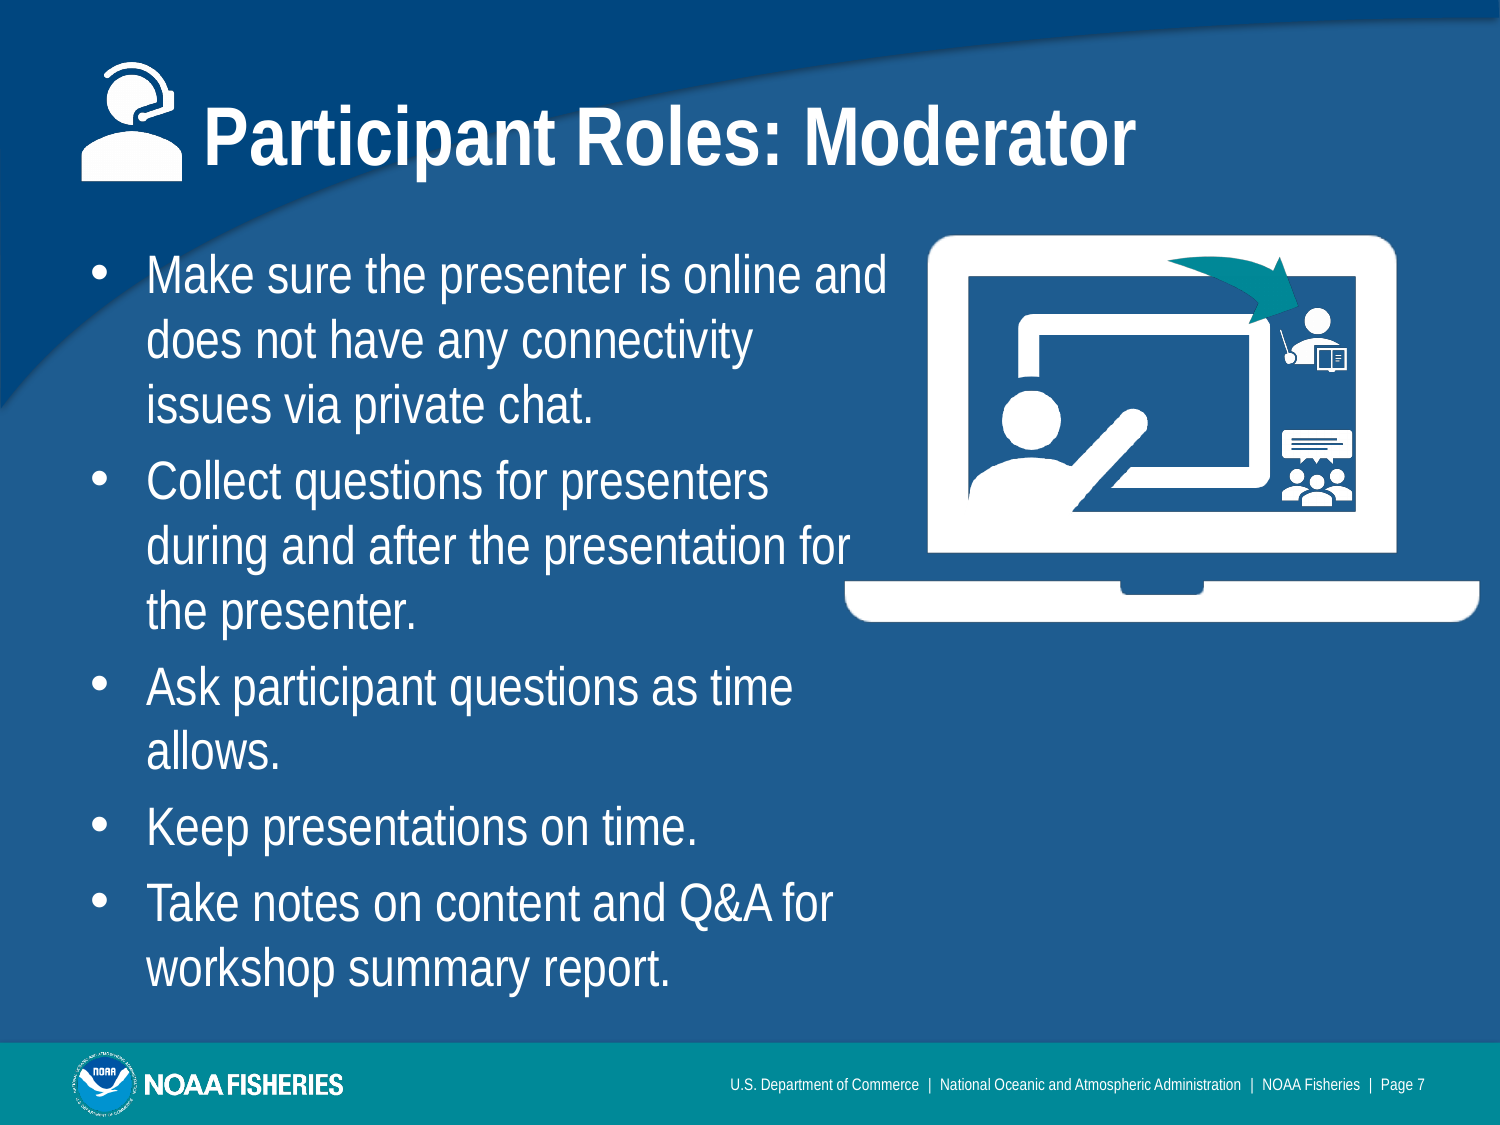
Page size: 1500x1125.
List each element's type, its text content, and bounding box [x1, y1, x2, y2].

list Make sure the presenter is online and does not have any connectivity issues via private chat. Collect questions for presenters during and after the presentation for the presenter. Ask participant questions as time allows. Keep presentations on time. Take notes on content and Q&A for workshop summary report. [75, 232, 907, 1016]
slide_number U.S. Department of Commerce | National Oceanic and Atmospheric Administration | NOAA Fisheries | Page 7 [375, 1042, 1425, 1125]
picture [56, 46, 207, 197]
title Participant Roles: Moderator [207, 75, 1425, 202]
picture [1160, 203, 1311, 351]
picture [72, 1052, 343, 1117]
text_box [831, 97, 1495, 761]
